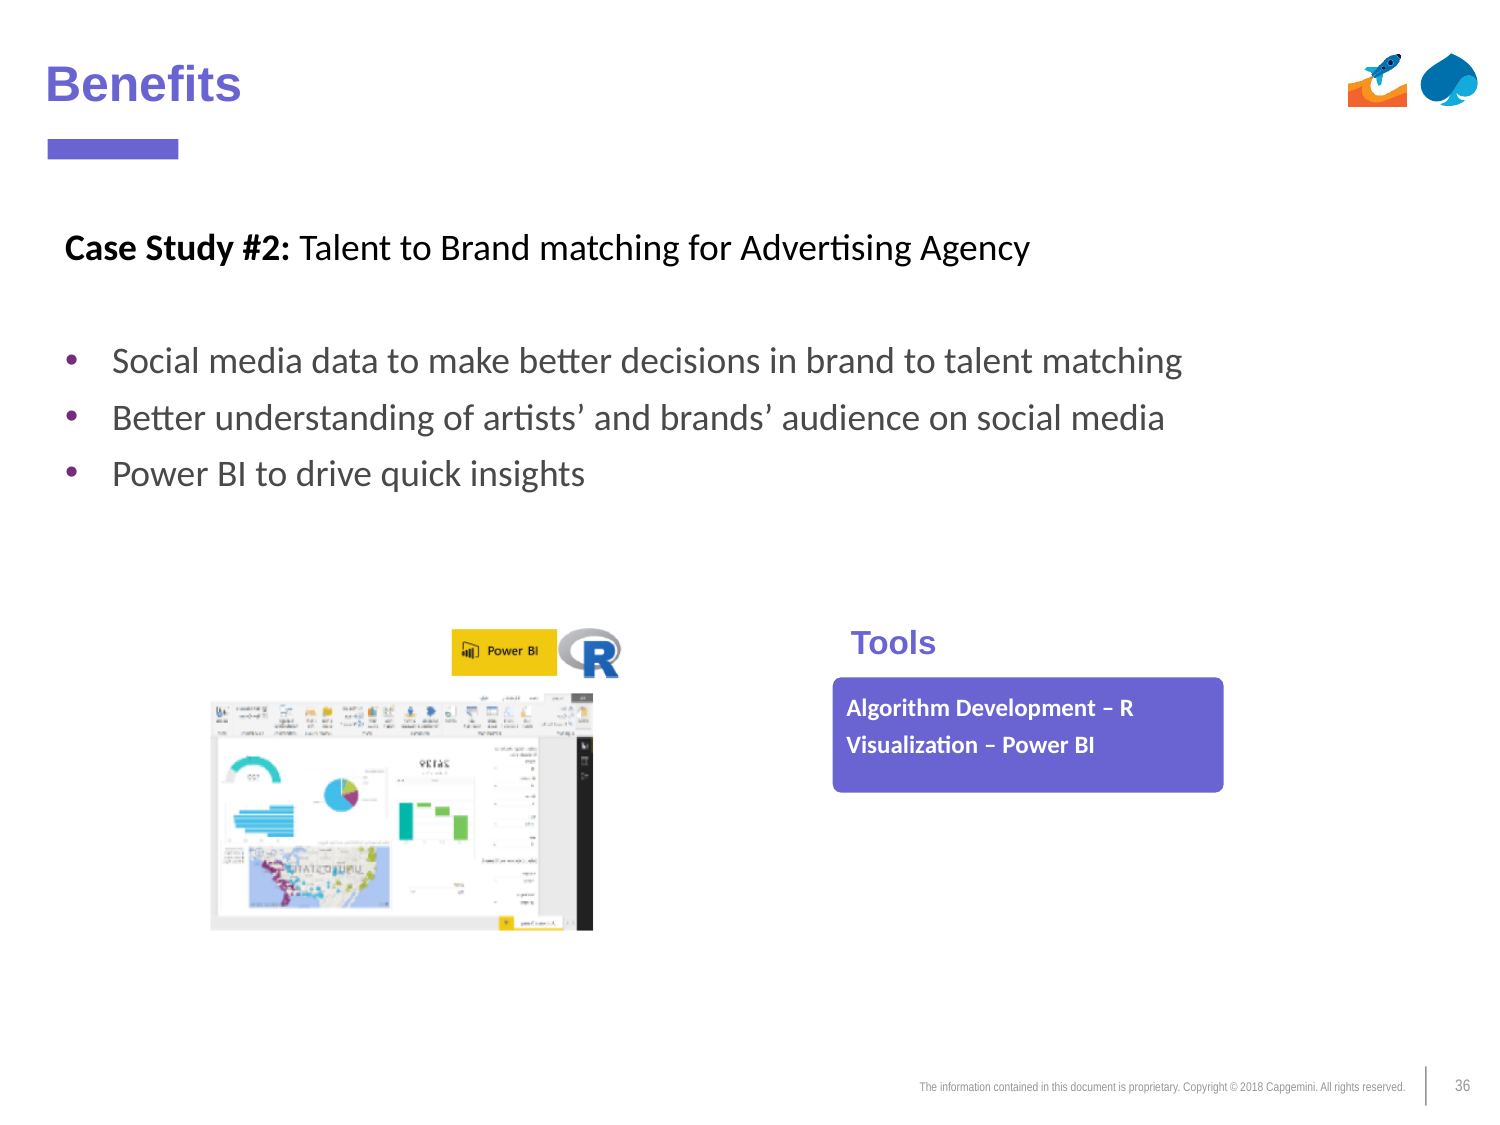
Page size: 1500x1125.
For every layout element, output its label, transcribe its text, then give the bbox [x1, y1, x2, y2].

text_box [28, 178, 1242, 285]
text_box Benefits [0, 0, 1500, 161]
picture [128, 602, 655, 960]
text_box Case Study #2: Talent to Brand matching for Advertising Agency Social media data to make better decisions in brand to talent matching Better understanding of artists’ and brands’ audience on social media Power BI to drive quick insights [50, 215, 1467, 659]
text_box Tools [839, 618, 1220, 670]
text_box Algorithm Development – R Visualization – Power BI [832, 677, 1224, 793]
